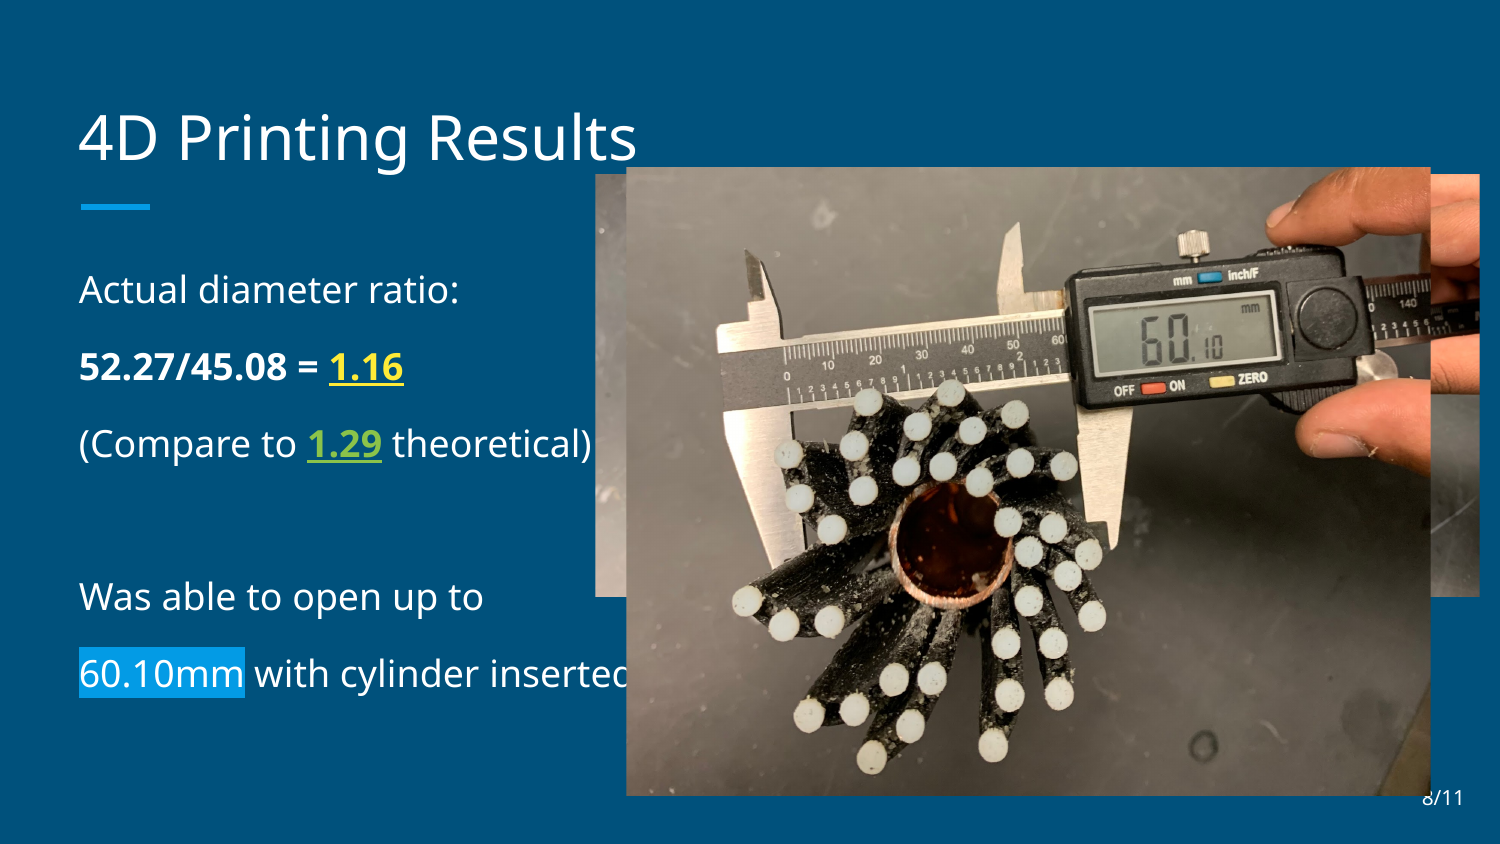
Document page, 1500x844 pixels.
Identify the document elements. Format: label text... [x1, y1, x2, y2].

slide_number 8/11 [1389, 764, 1480, 830]
picture [596, 168, 1479, 796]
list Actual diameter ratio: 52.27/45.08 = 1.16 (Compare to 1.29 theoretical) Was able to open up to 60.10mm with cylinder inserted [63, 244, 621, 750]
title 4D Printing Results [63, 75, 1437, 188]
